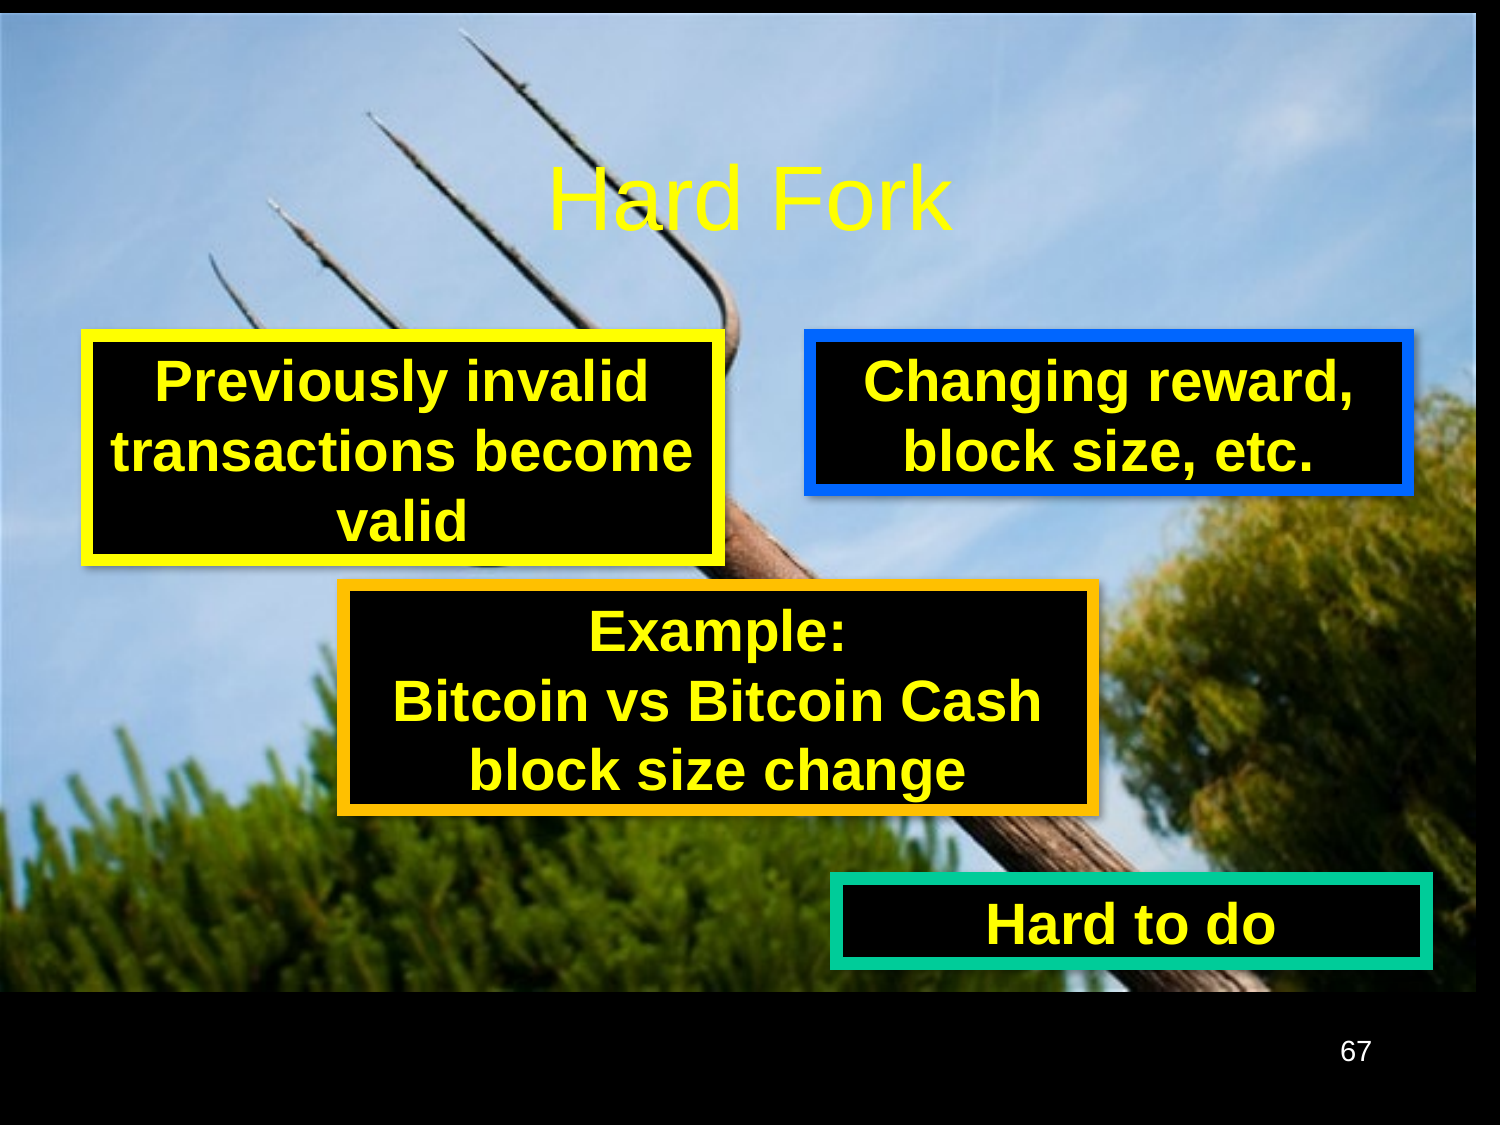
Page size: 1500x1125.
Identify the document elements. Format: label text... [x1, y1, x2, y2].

picture [0, 13, 1476, 992]
slide_number 67 [1074, 1024, 1388, 1101]
